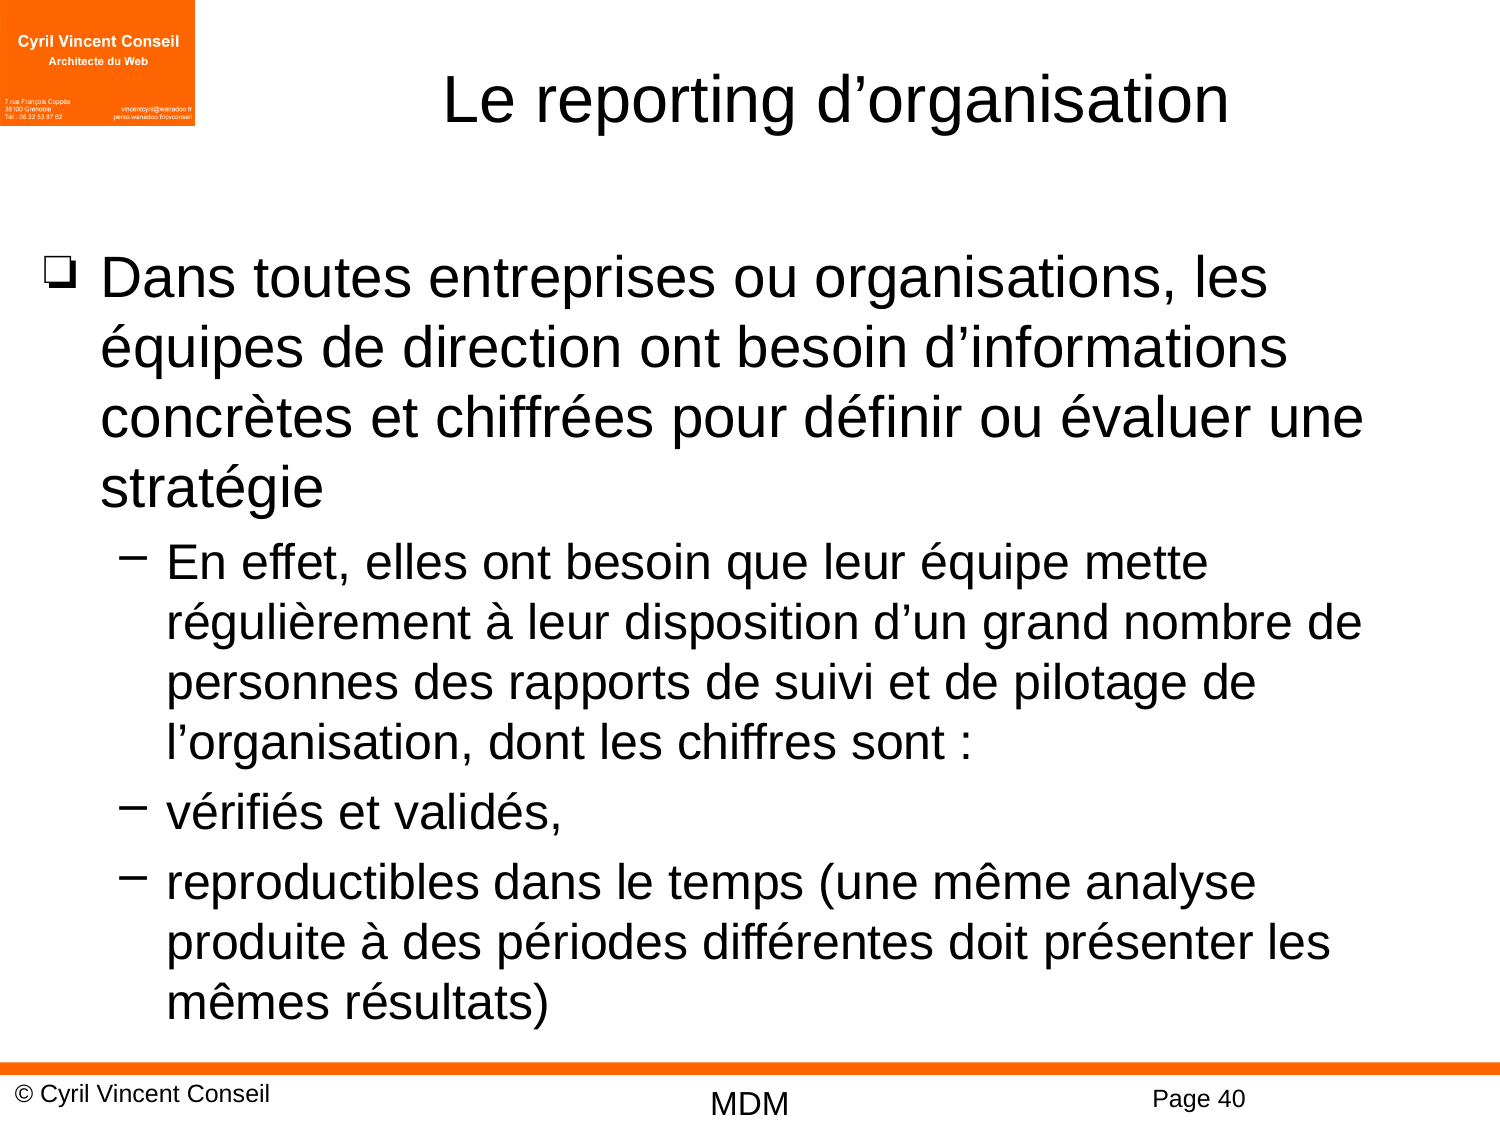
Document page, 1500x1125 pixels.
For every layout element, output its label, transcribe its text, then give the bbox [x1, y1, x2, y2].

title Le reporting d’organisation [194, 2, 1480, 190]
picture [0, 0, 195, 126]
list Dans toutes entreprises ou organisations, les équipes de direction ont besoin d’informations concrètes et chiffrées pour définir ou évaluer une stratégie En effet, elles ont besoin que leur équipe mette régulièrement à leur disposition d’un grand nombre de personnes des rapports de suivi et de pilotage de l’organisation, dont les chiffres sont : vérifiés et validés, reproductibles dans le temps (une même analyse produite à des périodes différentes doit présenter les mêmes résultats) auditables (le cheminement pour générer le résultat est connu et documenté). [29, 231, 1468, 1059]
